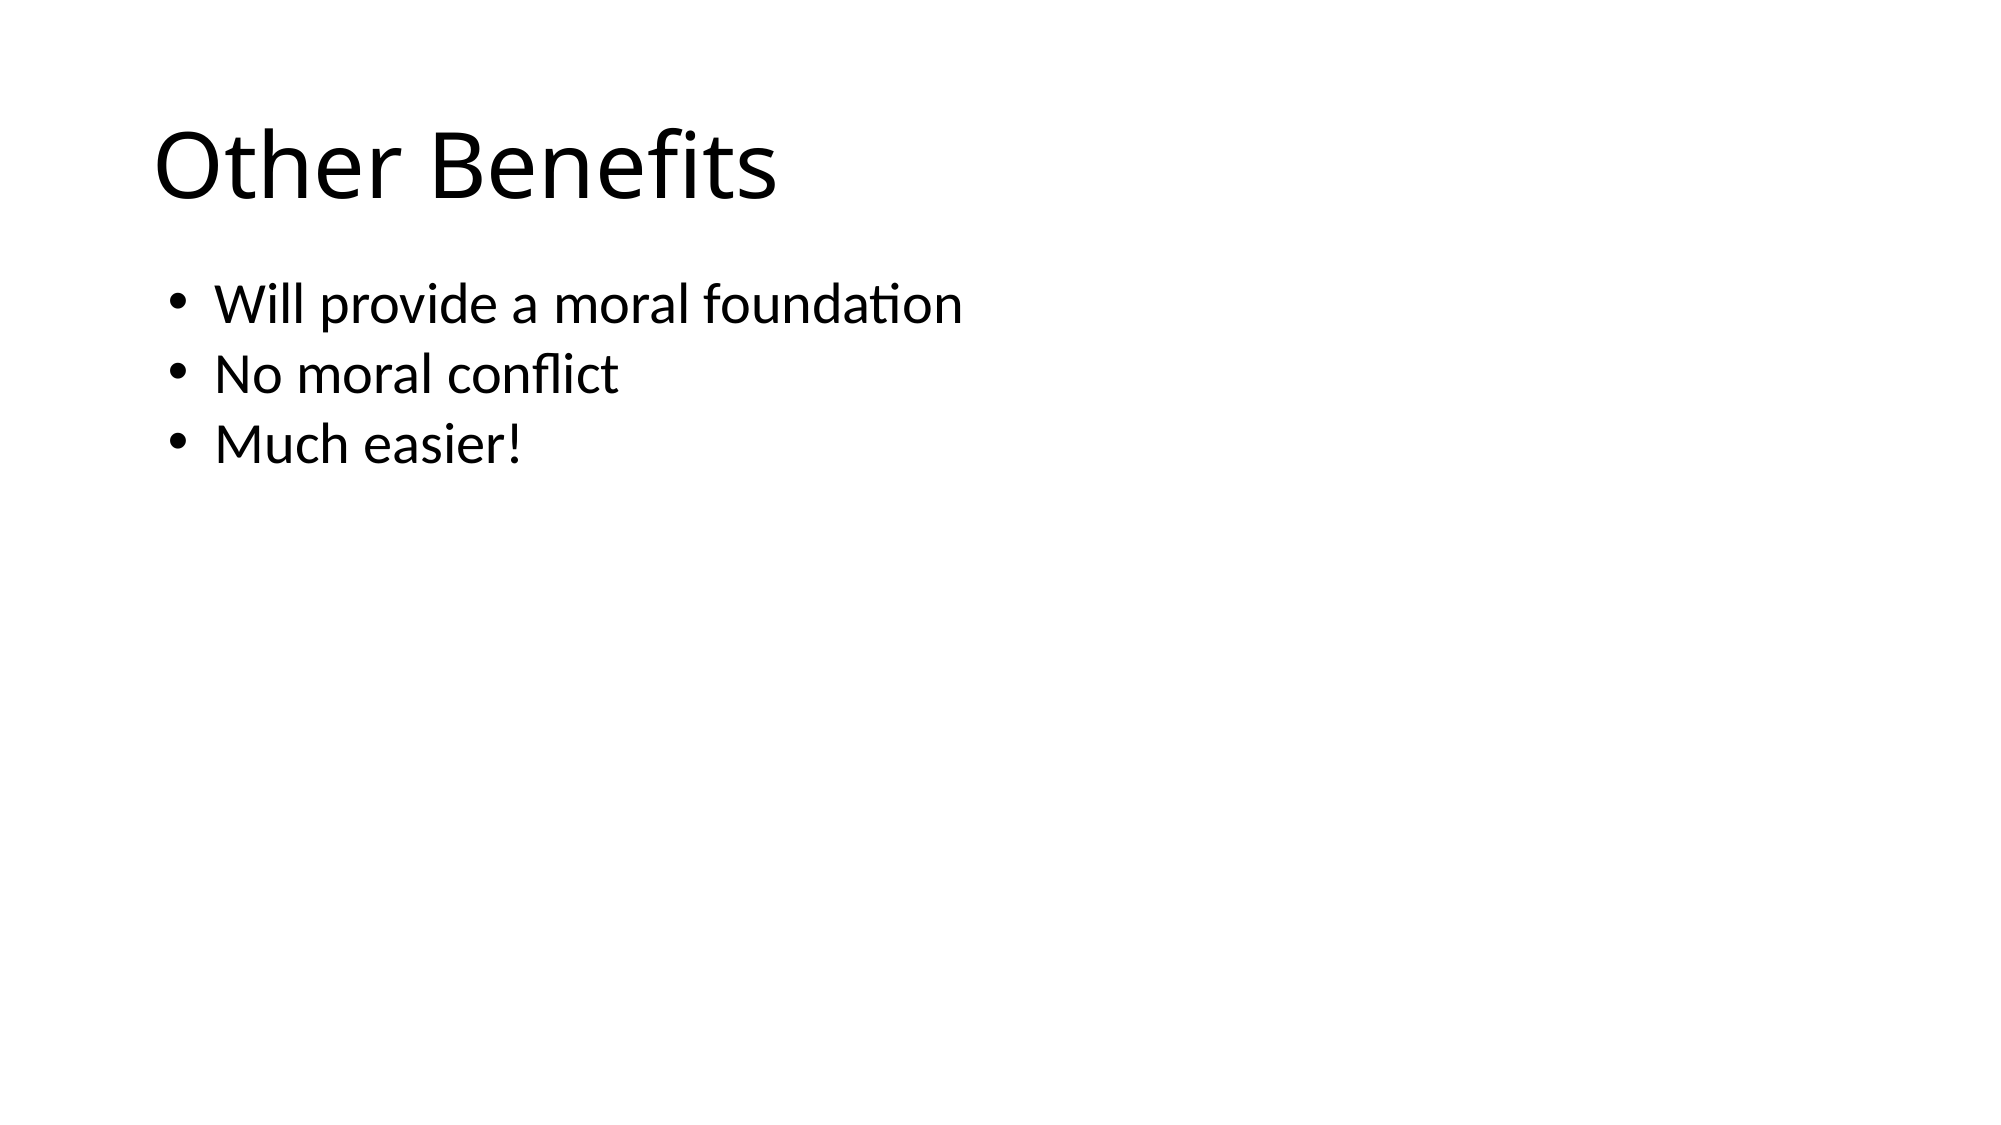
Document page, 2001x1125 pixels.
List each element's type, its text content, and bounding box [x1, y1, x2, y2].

text_box Will provide a moral foundation No moral conflict Much easier! [153, 257, 1847, 553]
title Other Benefits [137, 59, 1863, 278]
